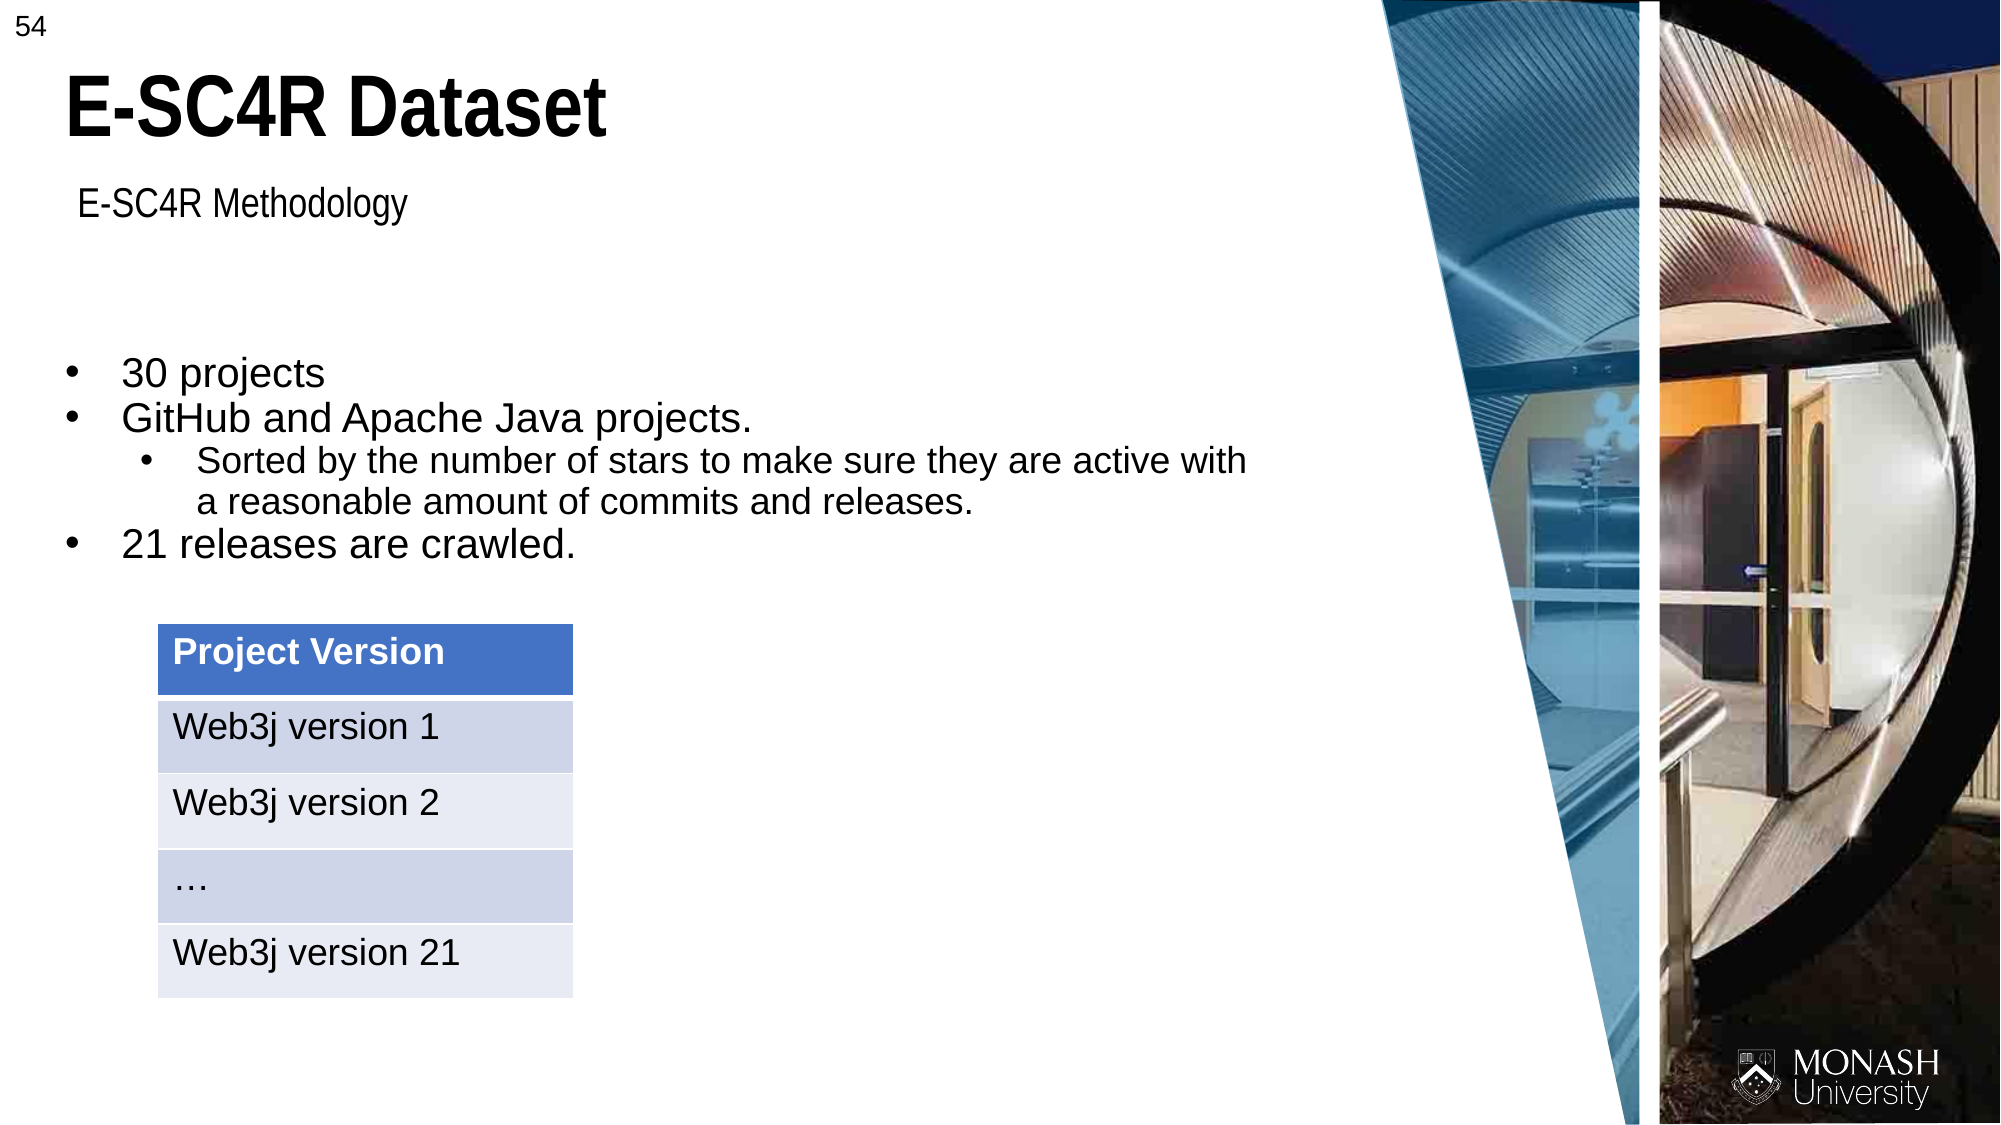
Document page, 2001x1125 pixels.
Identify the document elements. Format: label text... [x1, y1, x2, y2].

picture [1383, 0, 2001, 1125]
list E-SC4R Dataset [50, 53, 1273, 175]
list 30 projects GitHub and Apache Java projects. Sorted by the number of stars to make sure they are active with a reasonable amount of commits and releases. 21 releases are crawled. [50, 343, 1273, 628]
table_cell Web3j version 21 [158, 925, 573, 998]
table_header Project Version [158, 624, 573, 695]
table_cell Web3j version 2 [158, 774, 573, 848]
table_cell Web3j version 1 [158, 701, 573, 773]
text_box E-SC4R Methodology [62, 174, 1333, 241]
table_cell … [158, 850, 573, 923]
